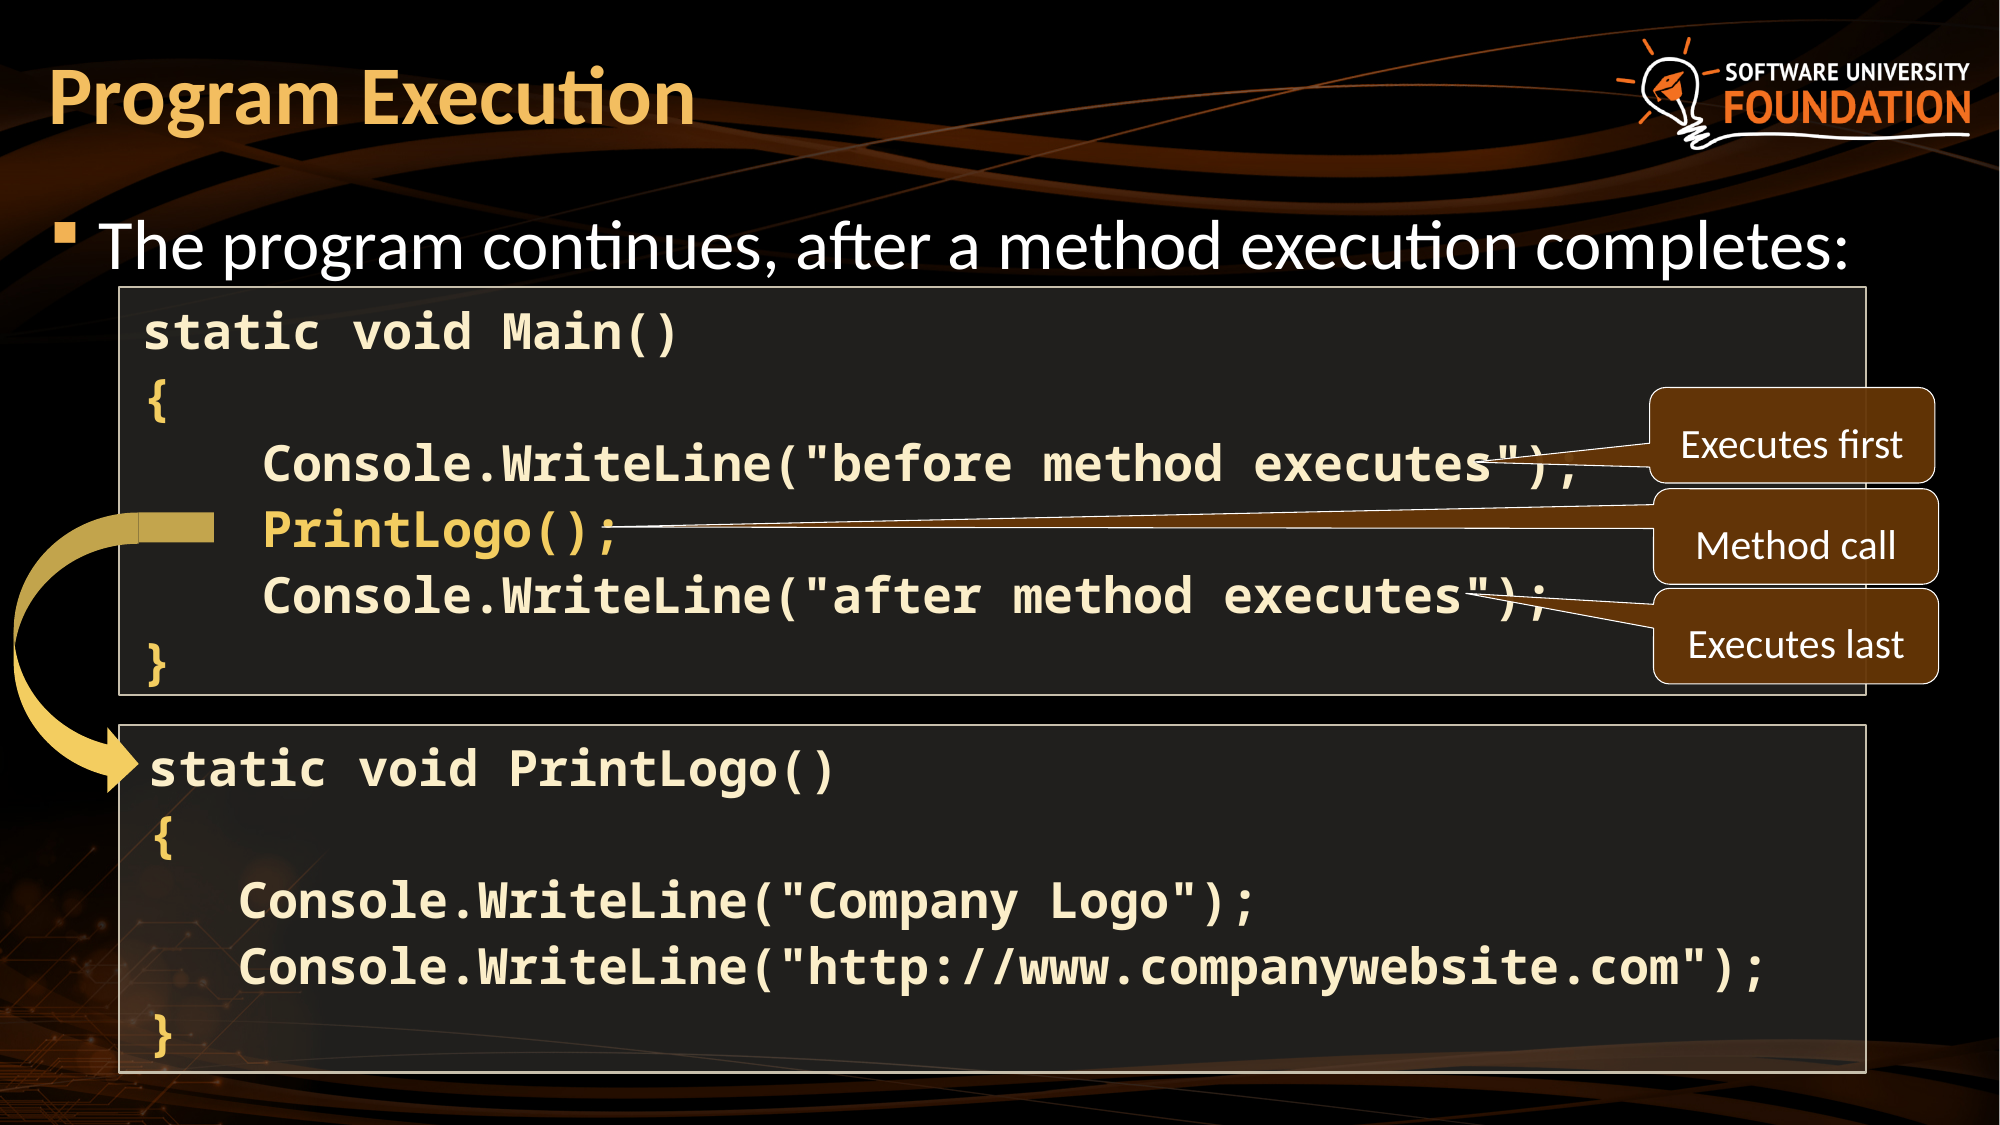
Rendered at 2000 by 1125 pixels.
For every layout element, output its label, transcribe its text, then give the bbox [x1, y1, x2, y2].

text_box Executes last [1465, 588, 1939, 684]
text_box Executes first [1473, 387, 1935, 484]
title Program Execution [30, 6, 1602, 189]
list The program continues, after a method execution completes: [31, 188, 1968, 1103]
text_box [13, 512, 214, 797]
picture [0, 0, 2000, 1125]
text_box Method call [601, 488, 1939, 585]
